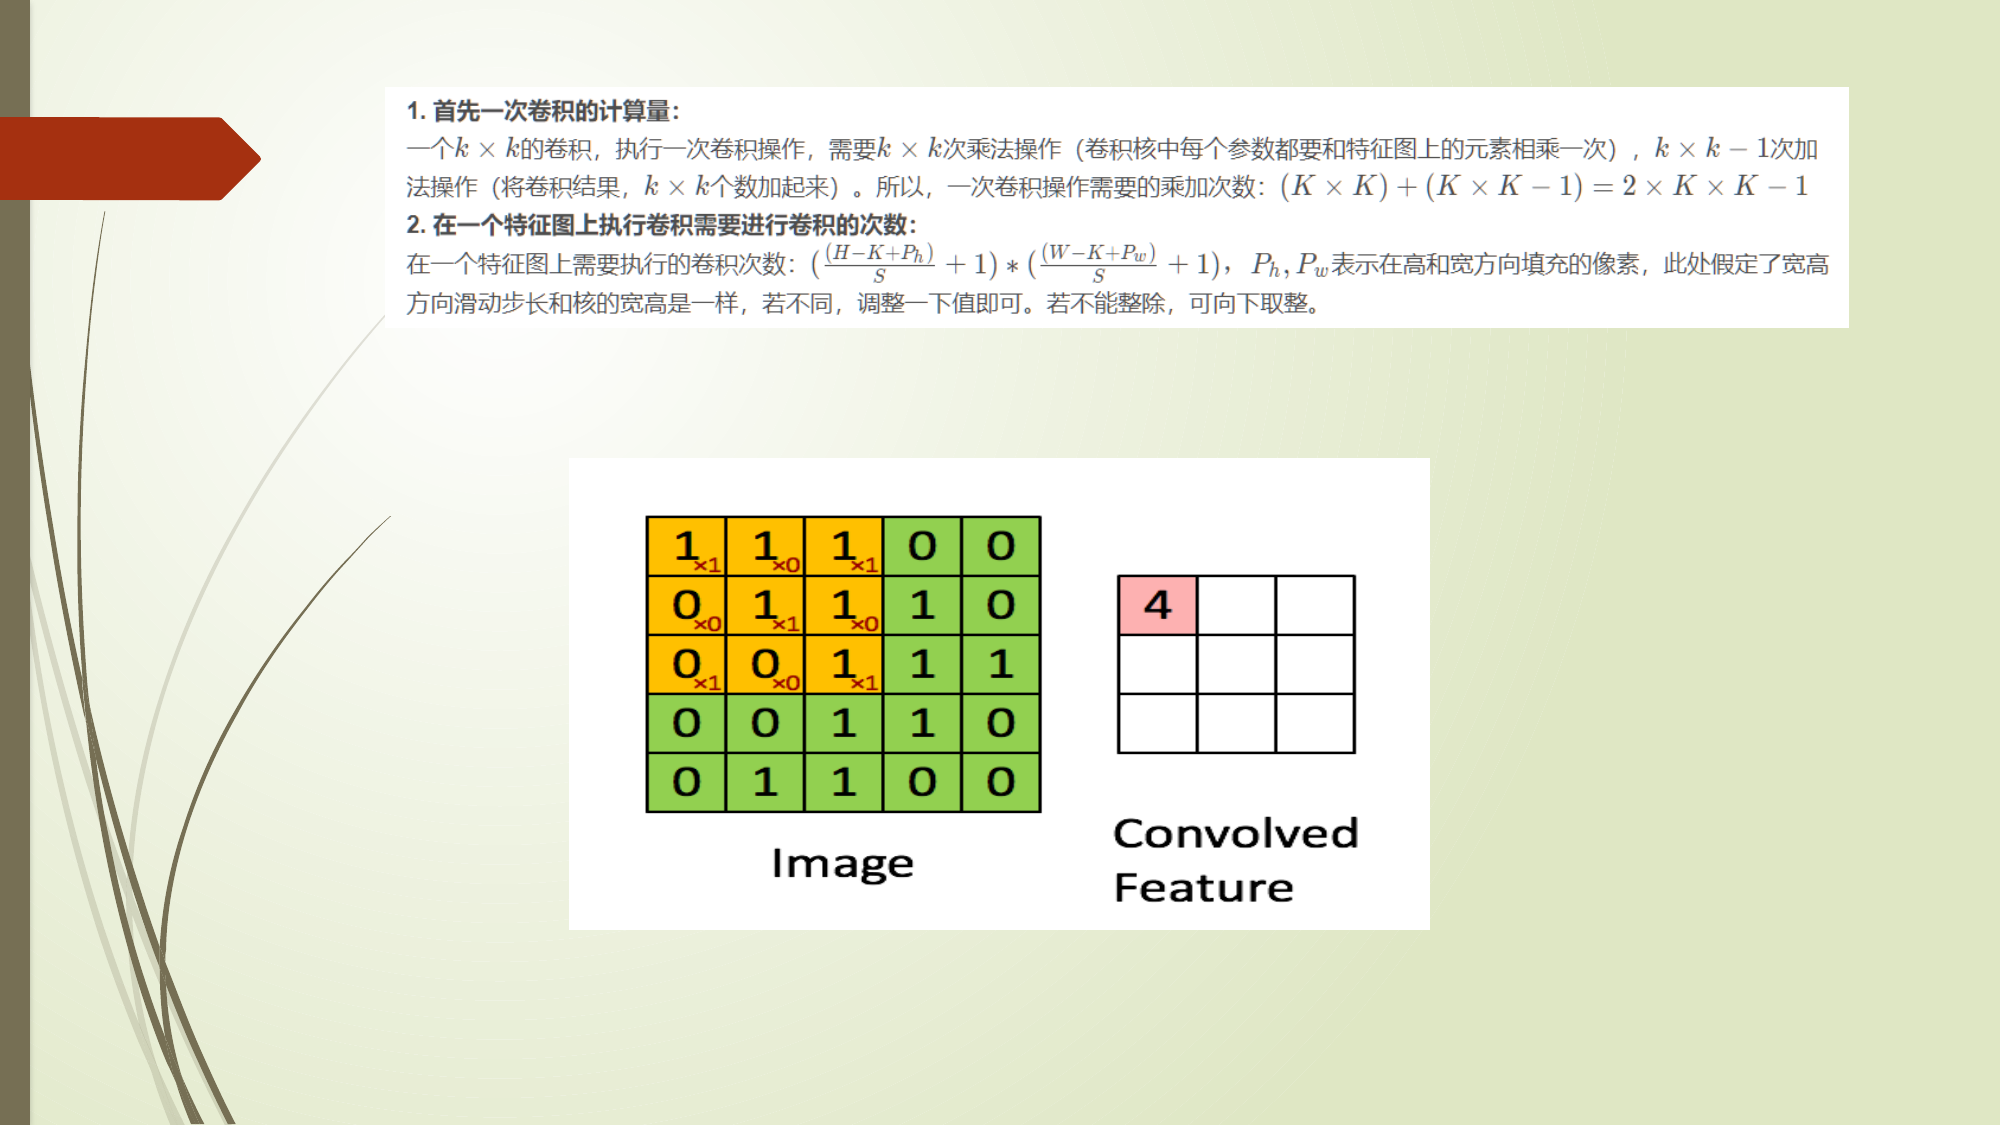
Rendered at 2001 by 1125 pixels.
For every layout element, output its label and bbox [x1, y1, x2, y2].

picture [569, 458, 1430, 930]
list [385, 86, 1849, 328]
